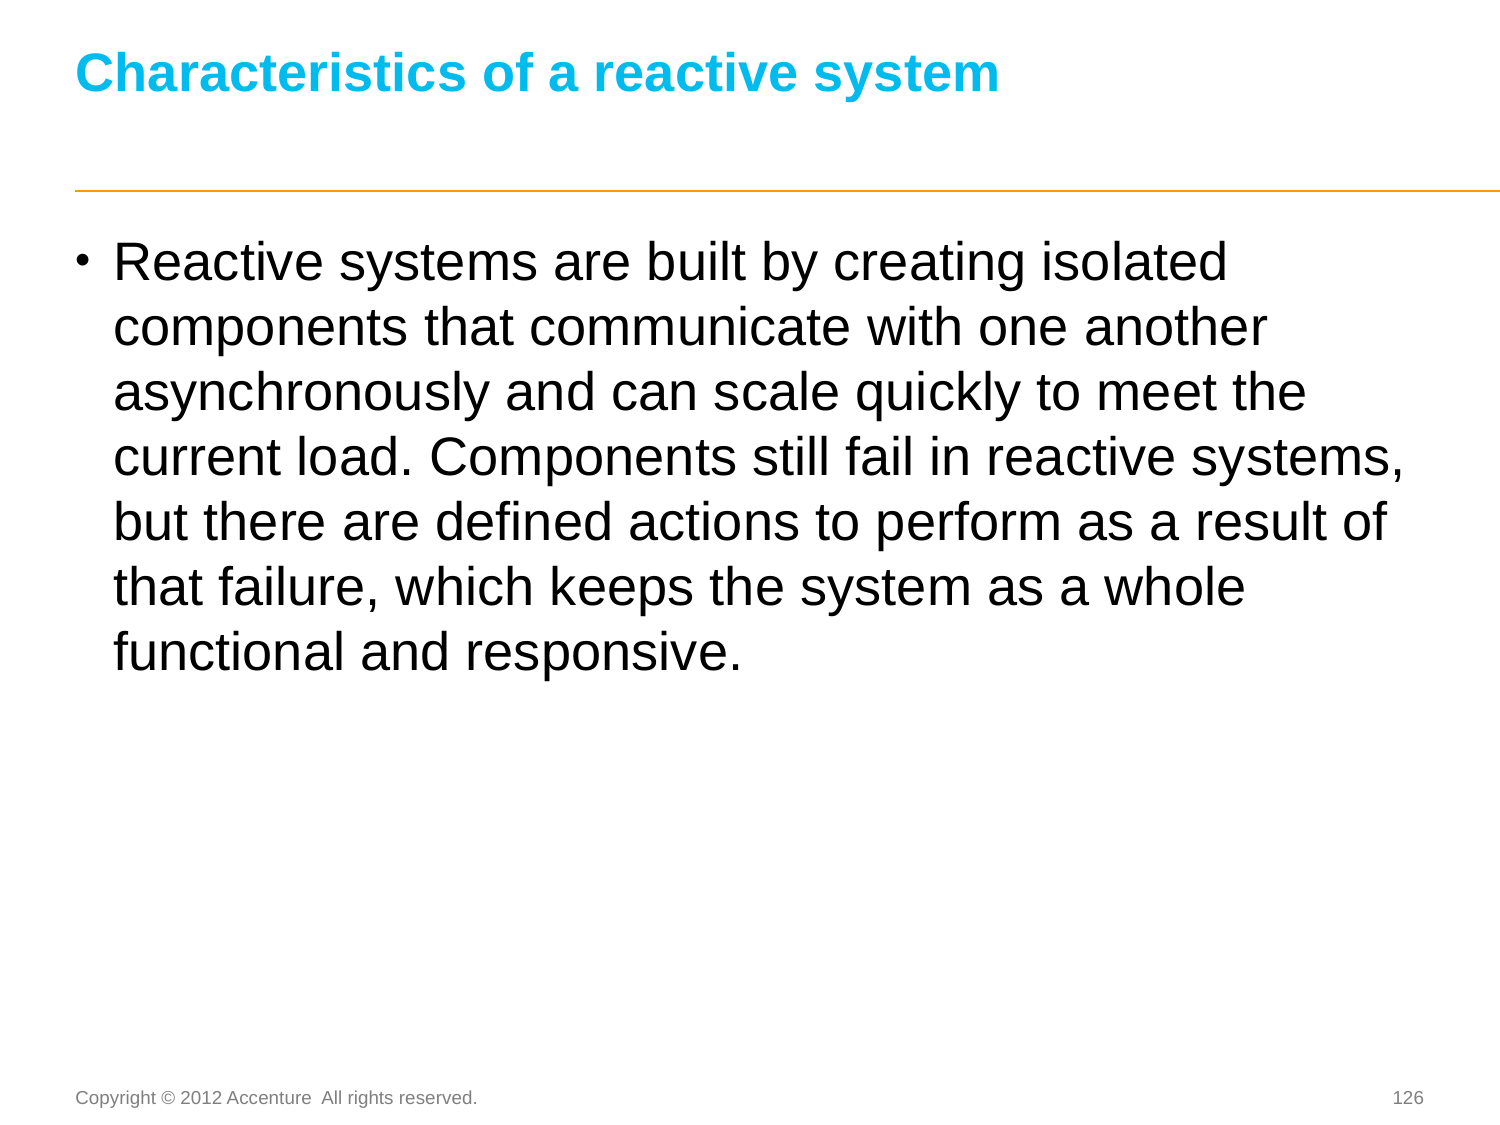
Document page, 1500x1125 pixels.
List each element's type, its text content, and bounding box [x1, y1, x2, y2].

list Reactive systems are built by creating isolated components that communicate with one another asynchronously and can scale quickly to meet the current load. Components still fail in reactive systems, but there are defined actions to perform as a result of that failure, which keeps the system as a whole functional and responsive. [75, 226, 1425, 1018]
title Characteristics of a reactive system [75, 27, 1422, 157]
